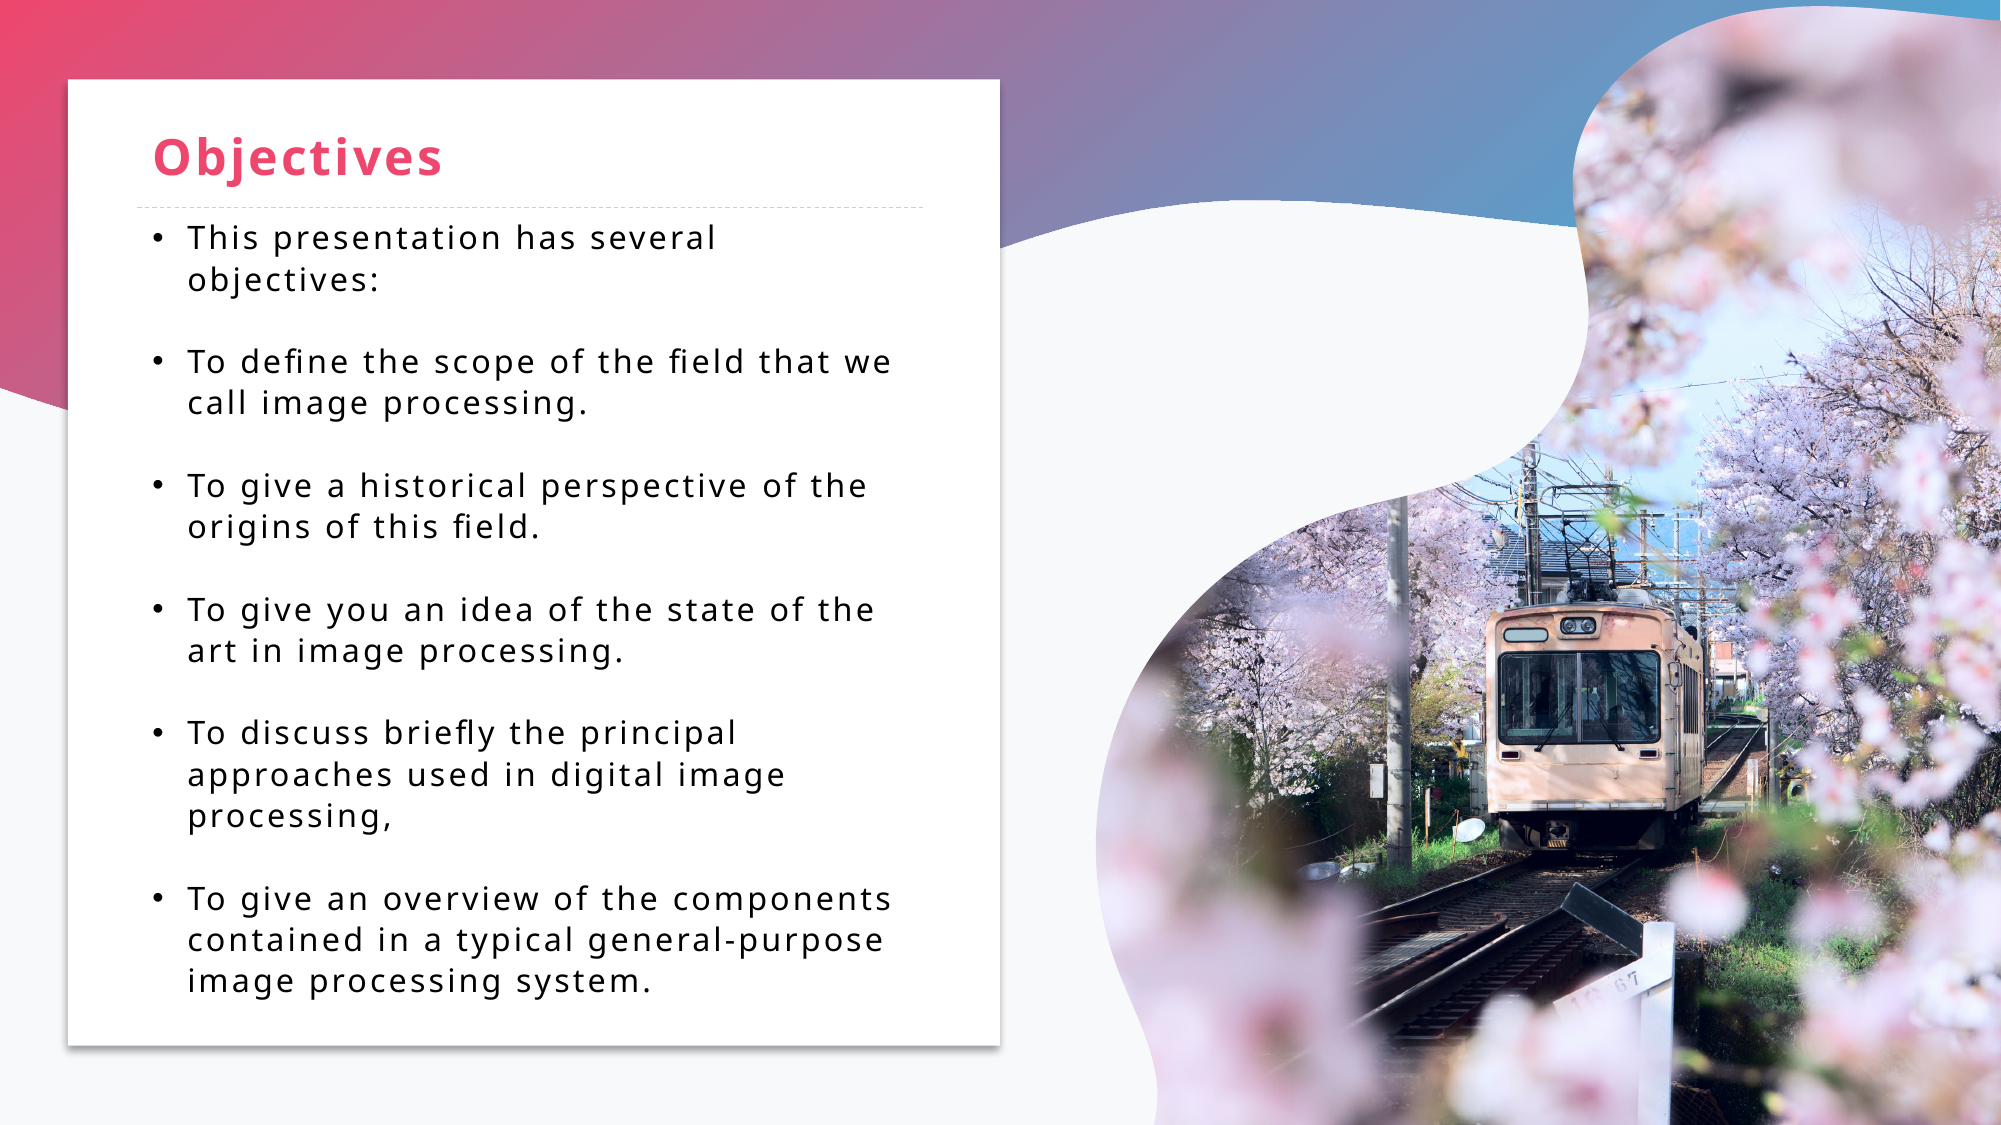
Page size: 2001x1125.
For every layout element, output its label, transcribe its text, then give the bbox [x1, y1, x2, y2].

picture [1095, 6, 2001, 1125]
title Objectives [137, 111, 924, 207]
list This presentation has several objectives: To define the scope of the field that we call image processing. To give a historical perspective of the origins of this field. To give you an idea of the state of the art in image processing. To discuss briefly the principal approaches used in digital image processing, To give an overview of the components contained in a typical general-purpose image processing system. [137, 207, 924, 1014]
